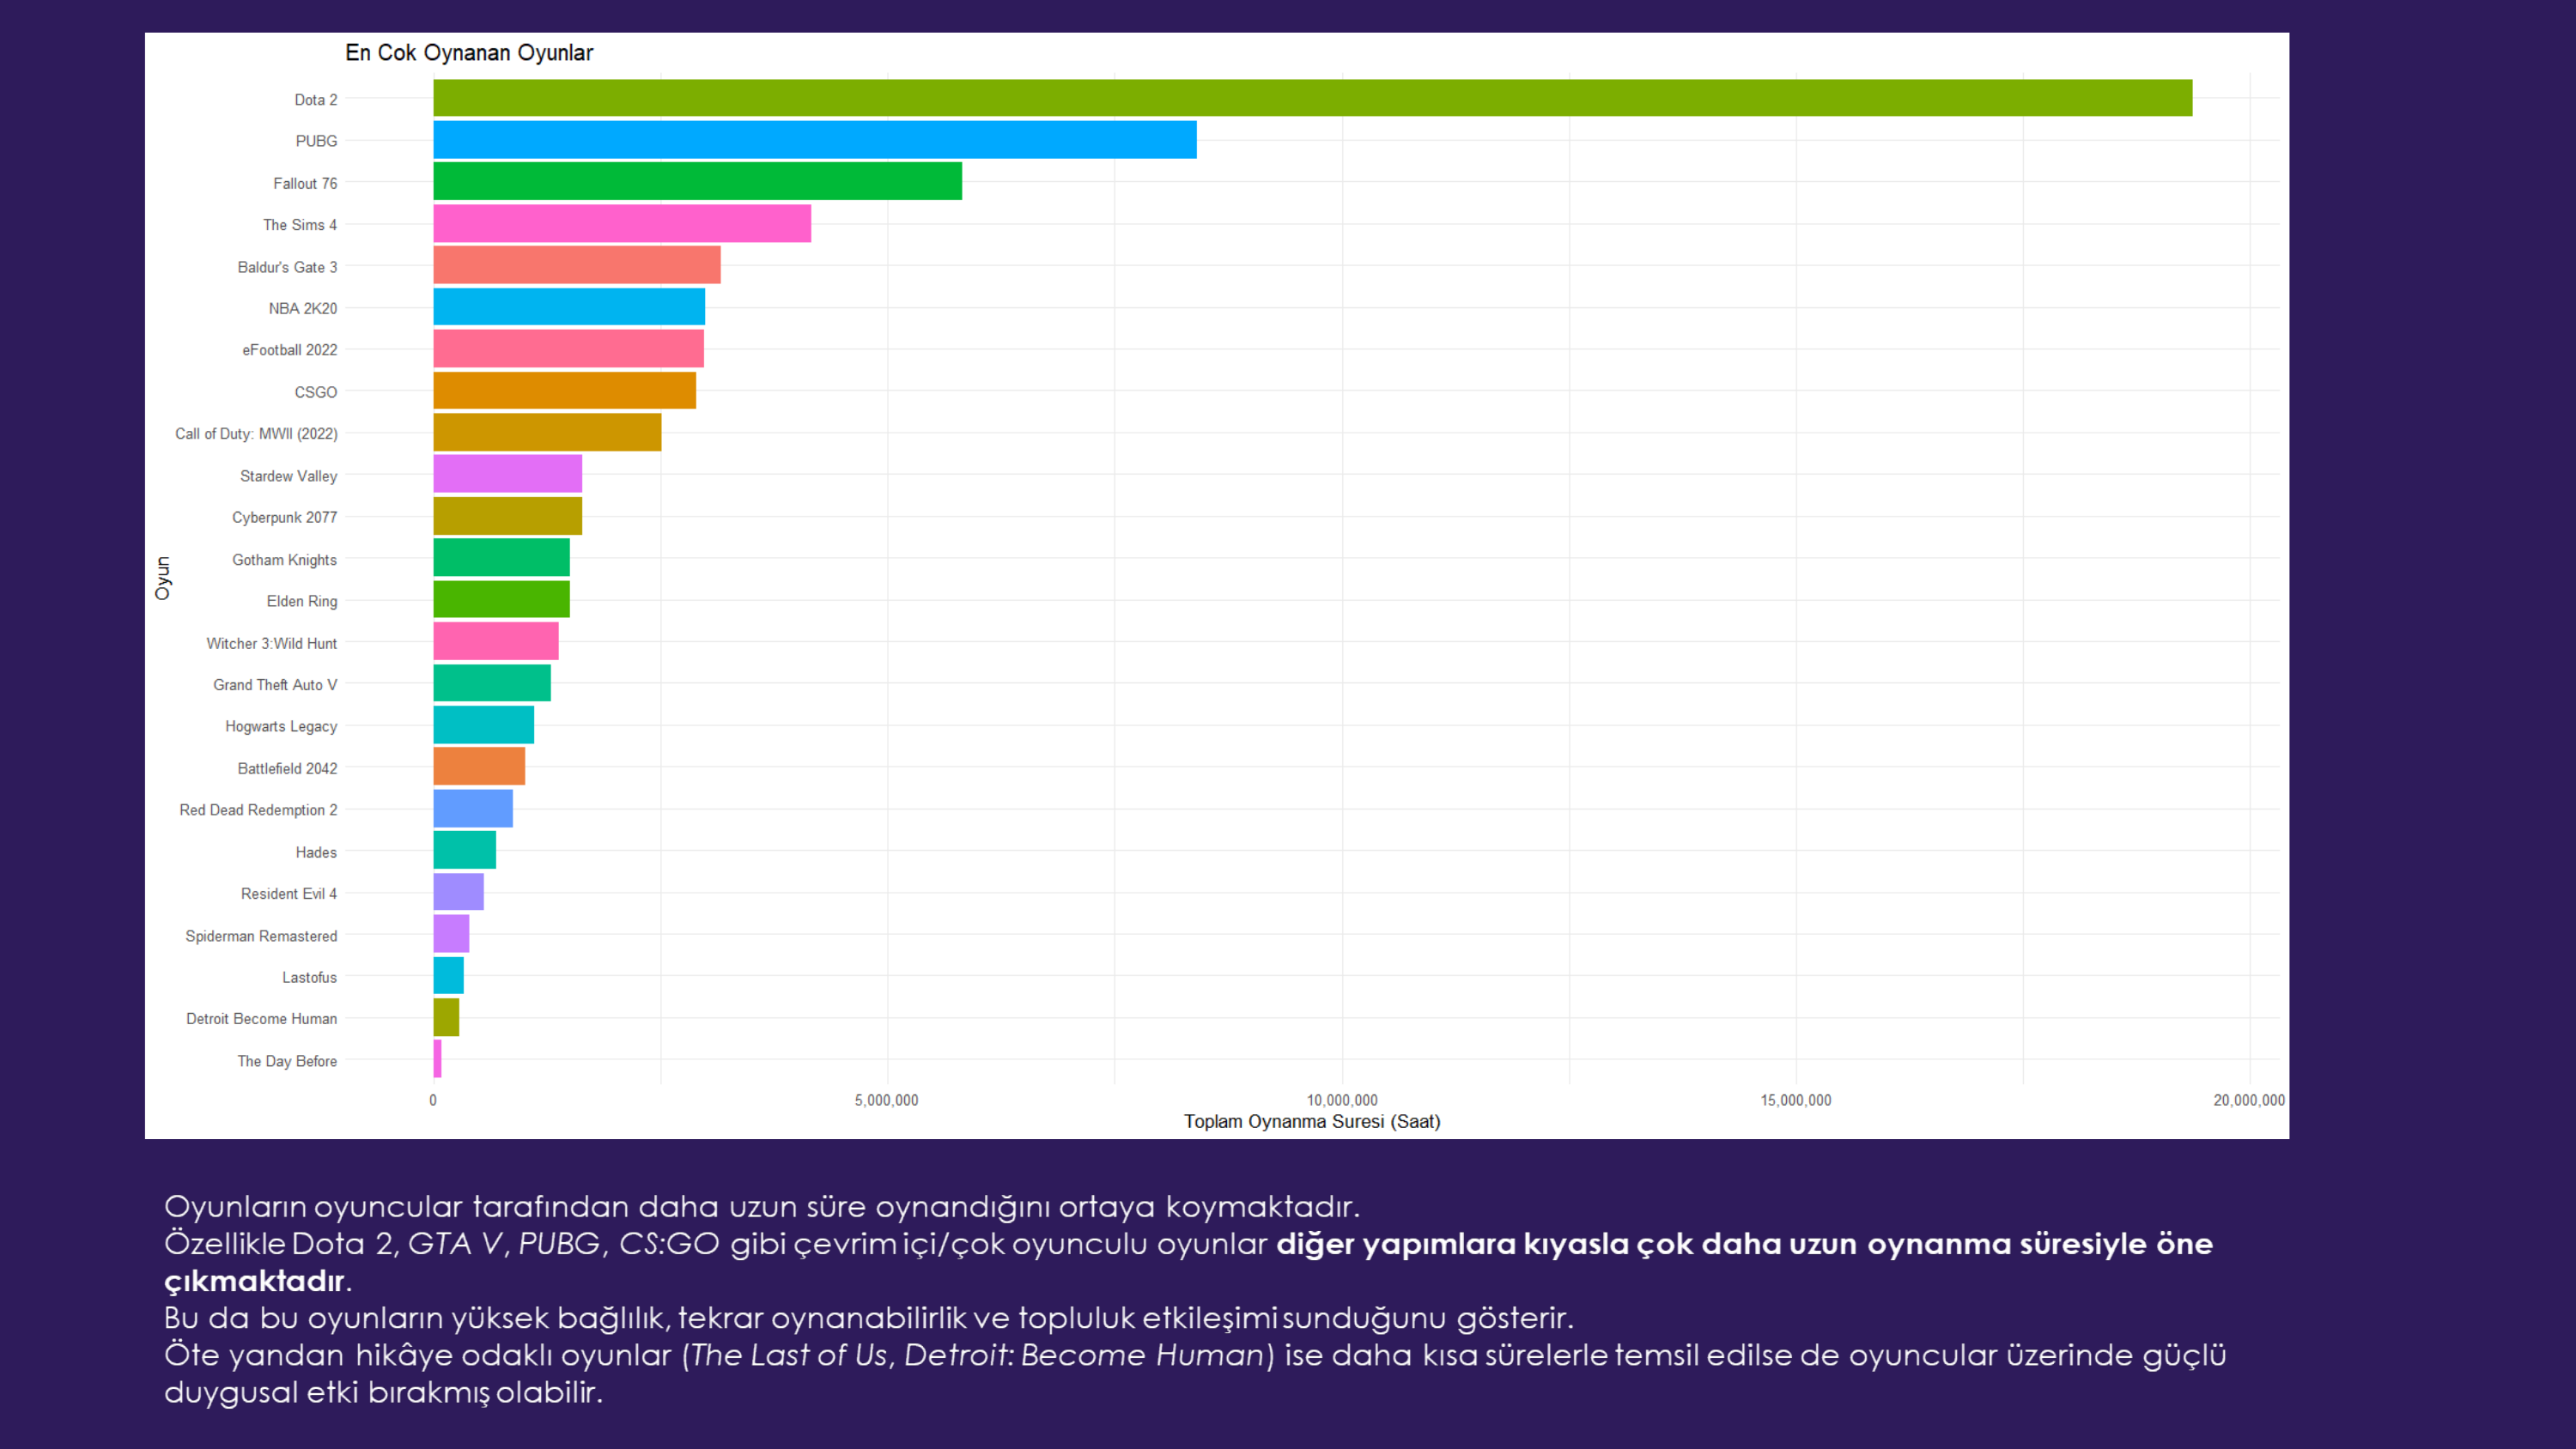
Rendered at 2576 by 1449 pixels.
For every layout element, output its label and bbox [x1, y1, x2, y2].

text_box [144, 33, 2290, 1140]
text_box [144, 1178, 2358, 1430]
